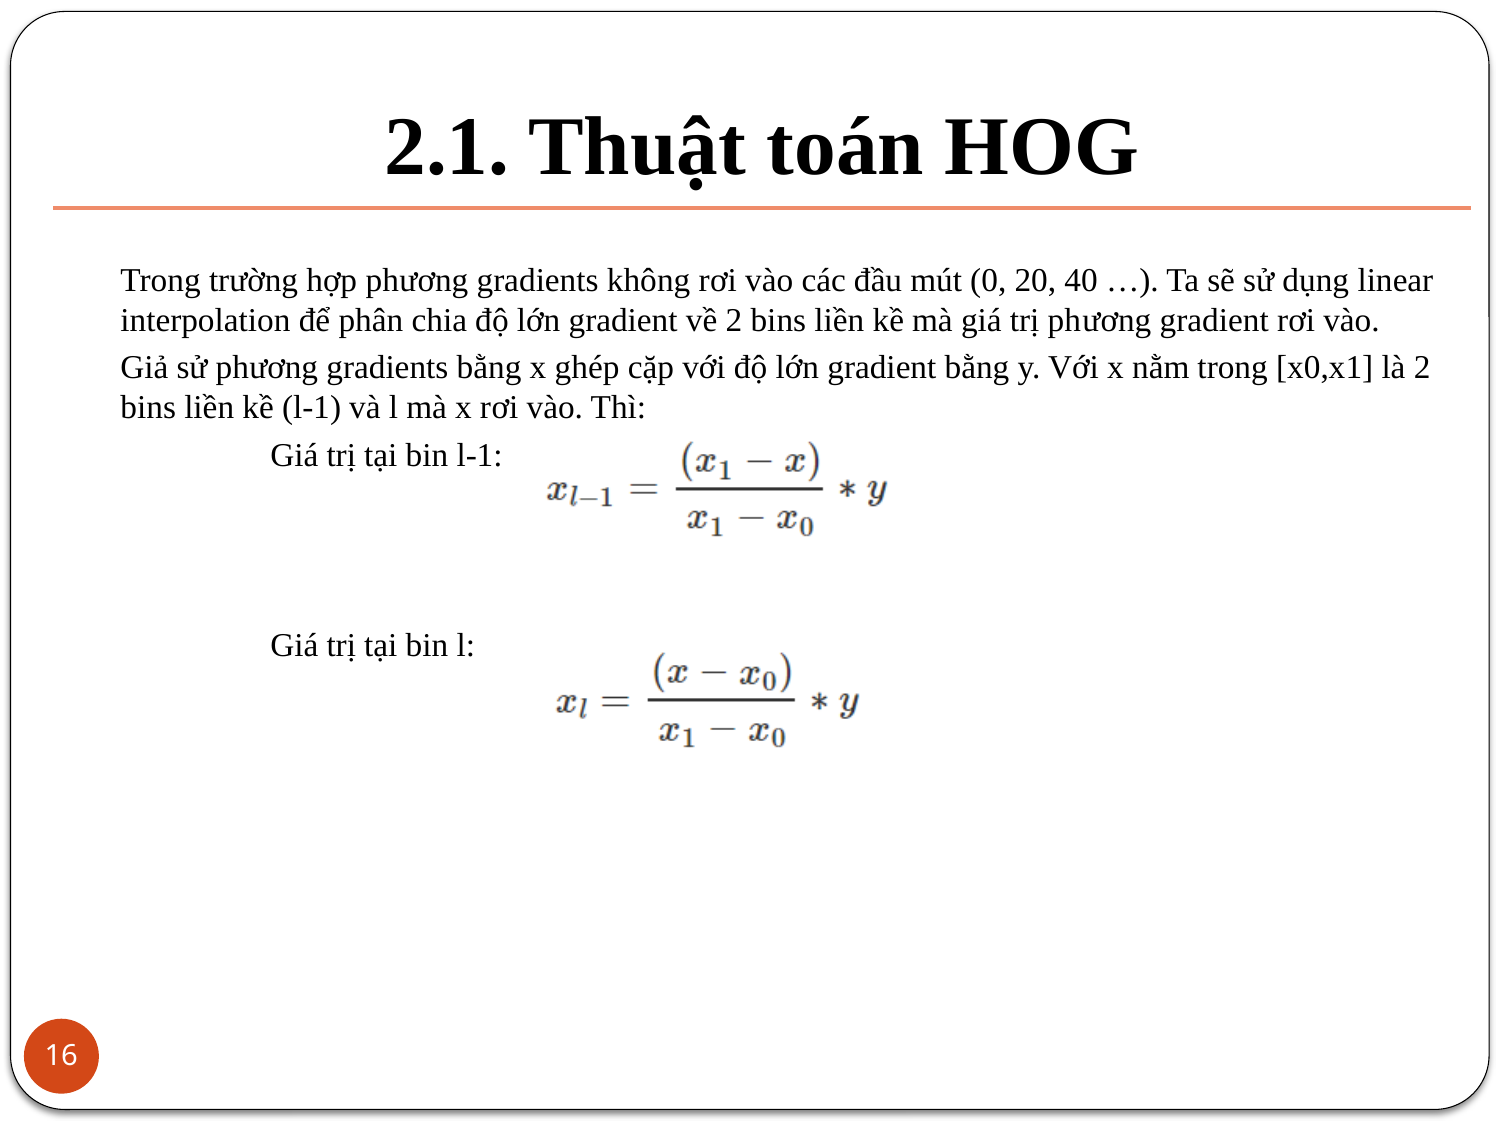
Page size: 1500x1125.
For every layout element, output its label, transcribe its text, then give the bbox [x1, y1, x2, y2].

title 2.1. Thuật toán HOG [53, 19, 1471, 206]
picture [525, 419, 903, 563]
list Trong trường hợp phương gradients không rơi vào các đầu mút (0, 20, 40 …). Ta sẽ sử dụng linear interpolation để phân chia độ lớn gradient về 2 bins liền kề mà giá trị phương gradient rơi vào. Giả sử phương gradients bằng x ghép cặp với độ lớn gradient bằng y. Với x nằm trong [x0,x1] là 2 bins liền kề (l-1) và l mà x rơi vào. Thì: Giá trị tại bin l-1: Giá trị tại bin l: [53, 250, 1459, 1072]
picture [525, 642, 900, 764]
slide_number 16 [23, 1018, 99, 1094]
